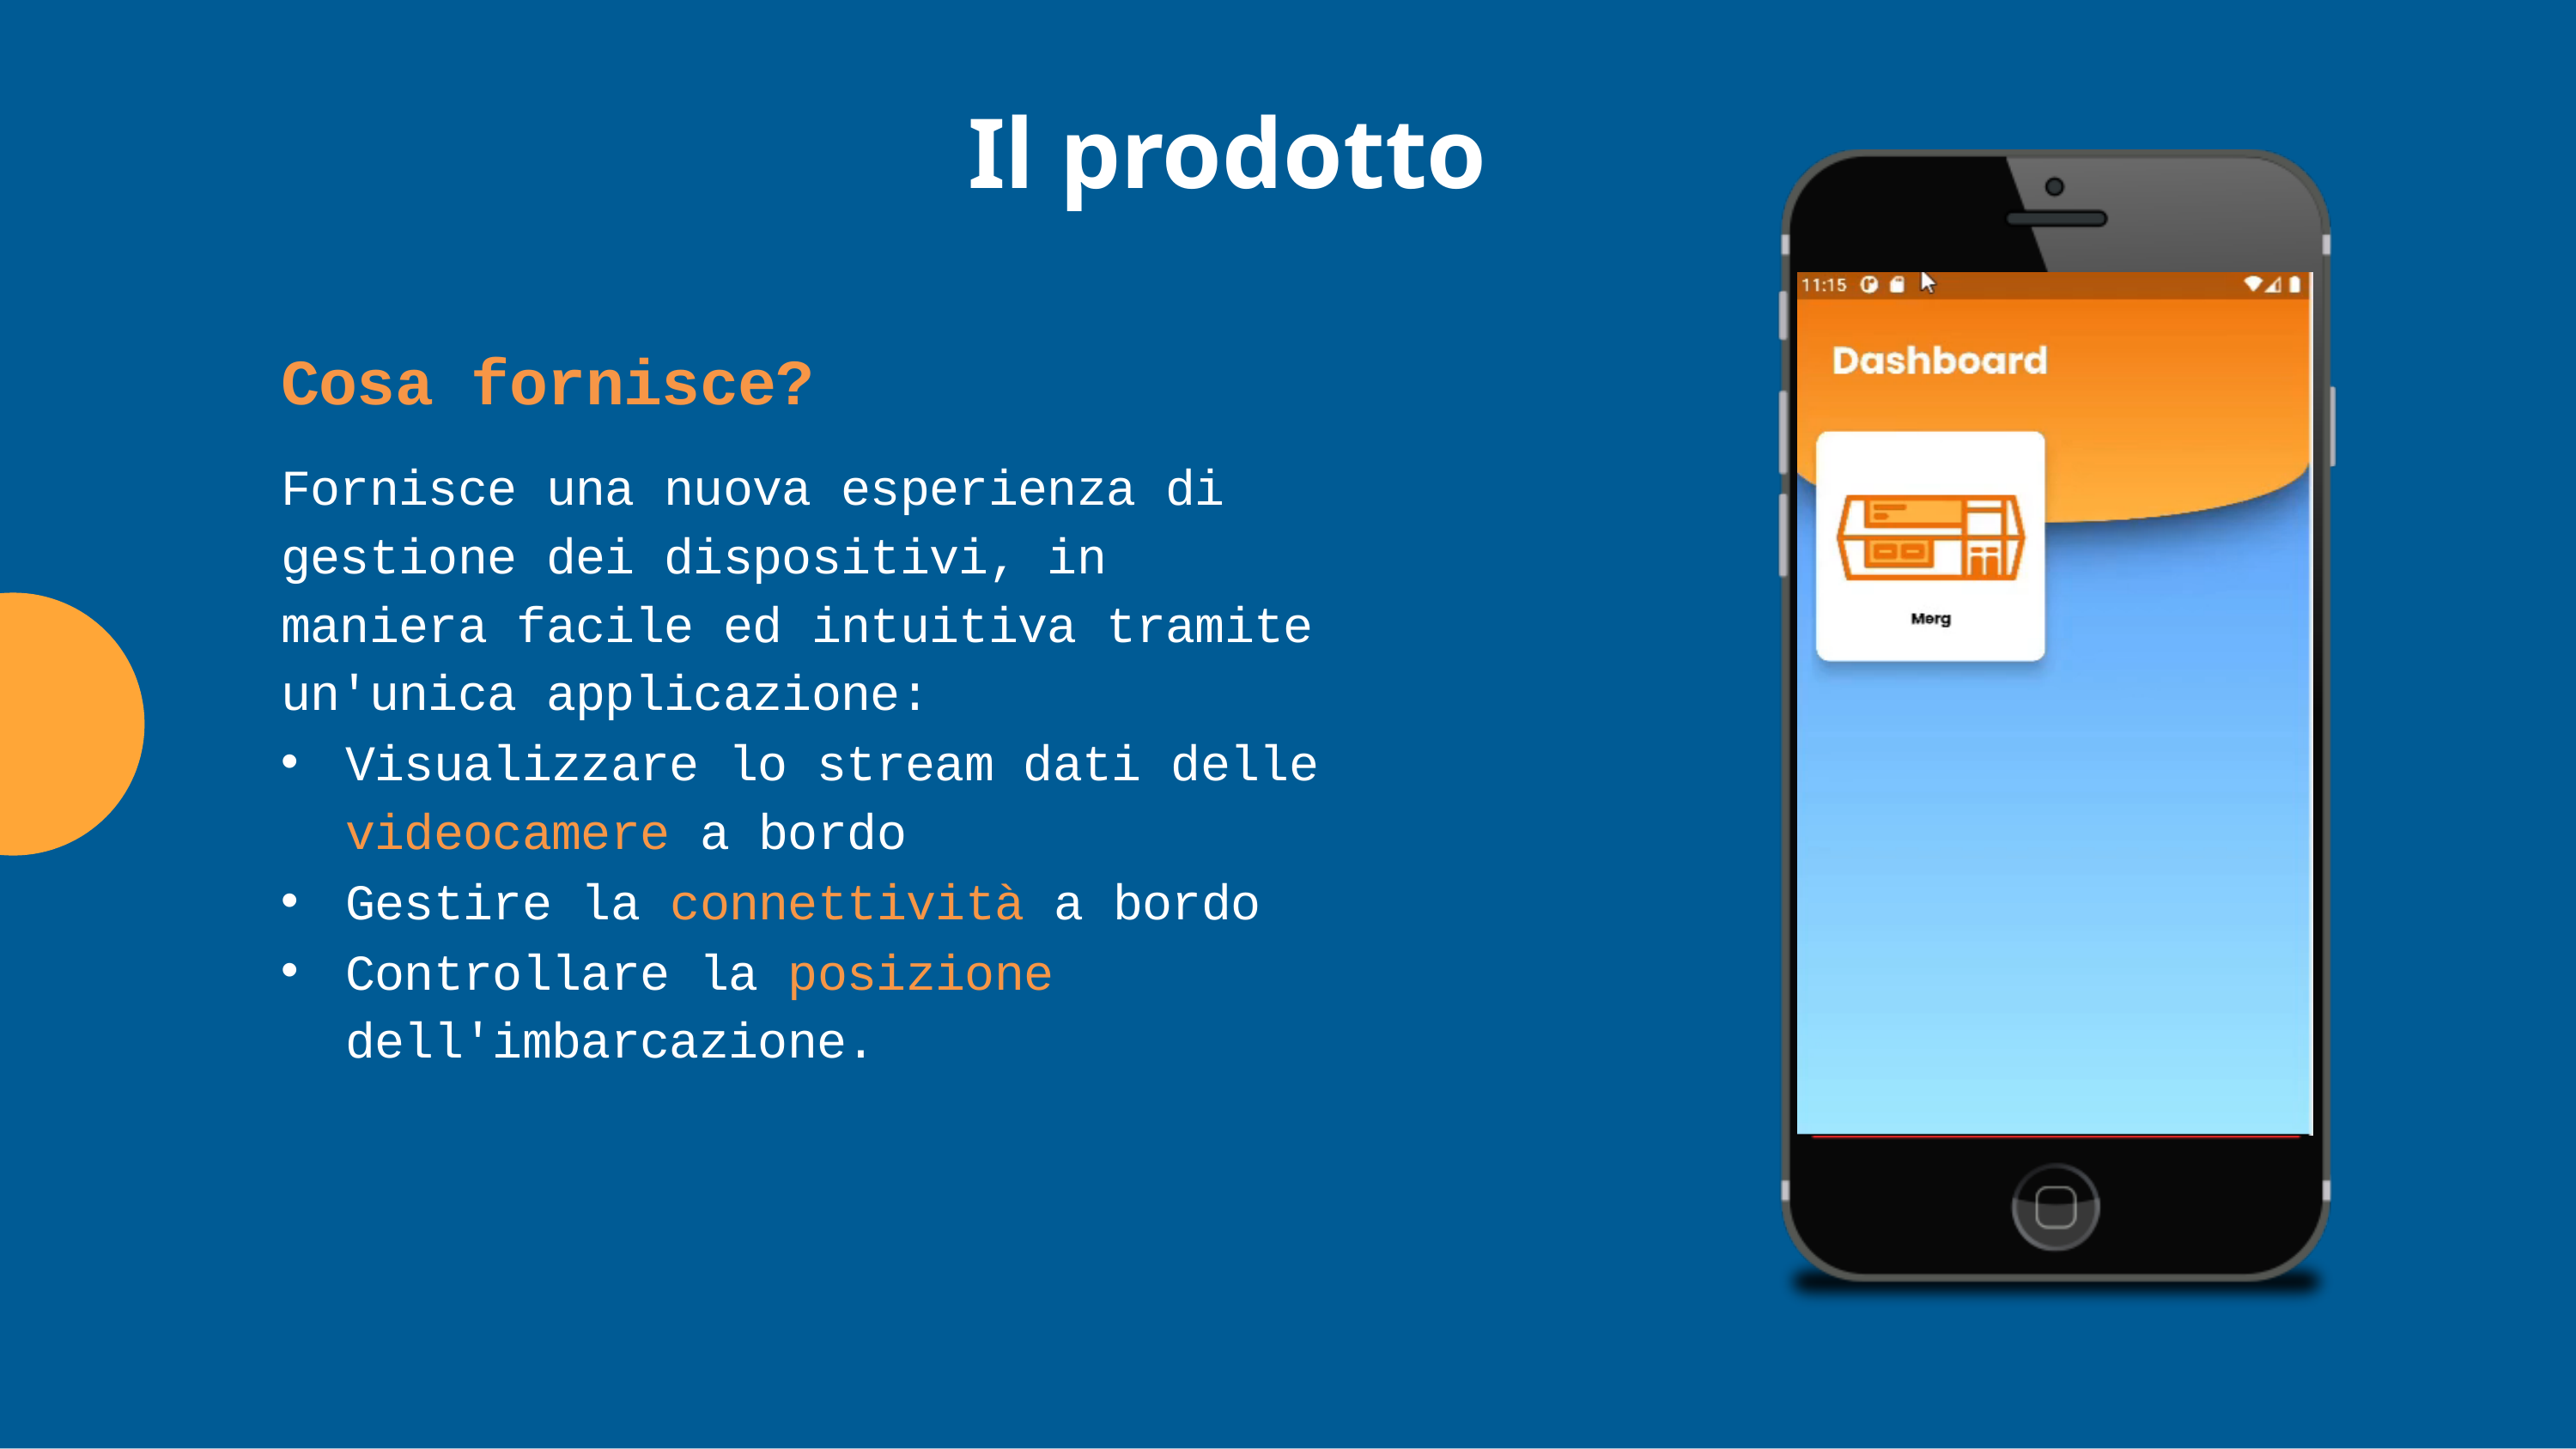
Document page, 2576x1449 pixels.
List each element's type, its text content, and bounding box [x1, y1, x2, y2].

text_box [0, 592, 145, 856]
text_box Fornisce una nuova esperienza di gestione dei dispositivi, in maniera facile ed intuitiva tramite un'unica applicazione: Visualizzare lo stream dati delle videocamere a bordo Gestire la connettività a bordo Controllare la posizione dell'imbarcazione. [278, 445, 1339, 1069]
title Cosa fornisce? [278, 328, 1468, 573]
text_box Il prodotto [966, 90, 2231, 209]
picture [1473, 149, 2576, 1320]
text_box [1796, 271, 2314, 1137]
